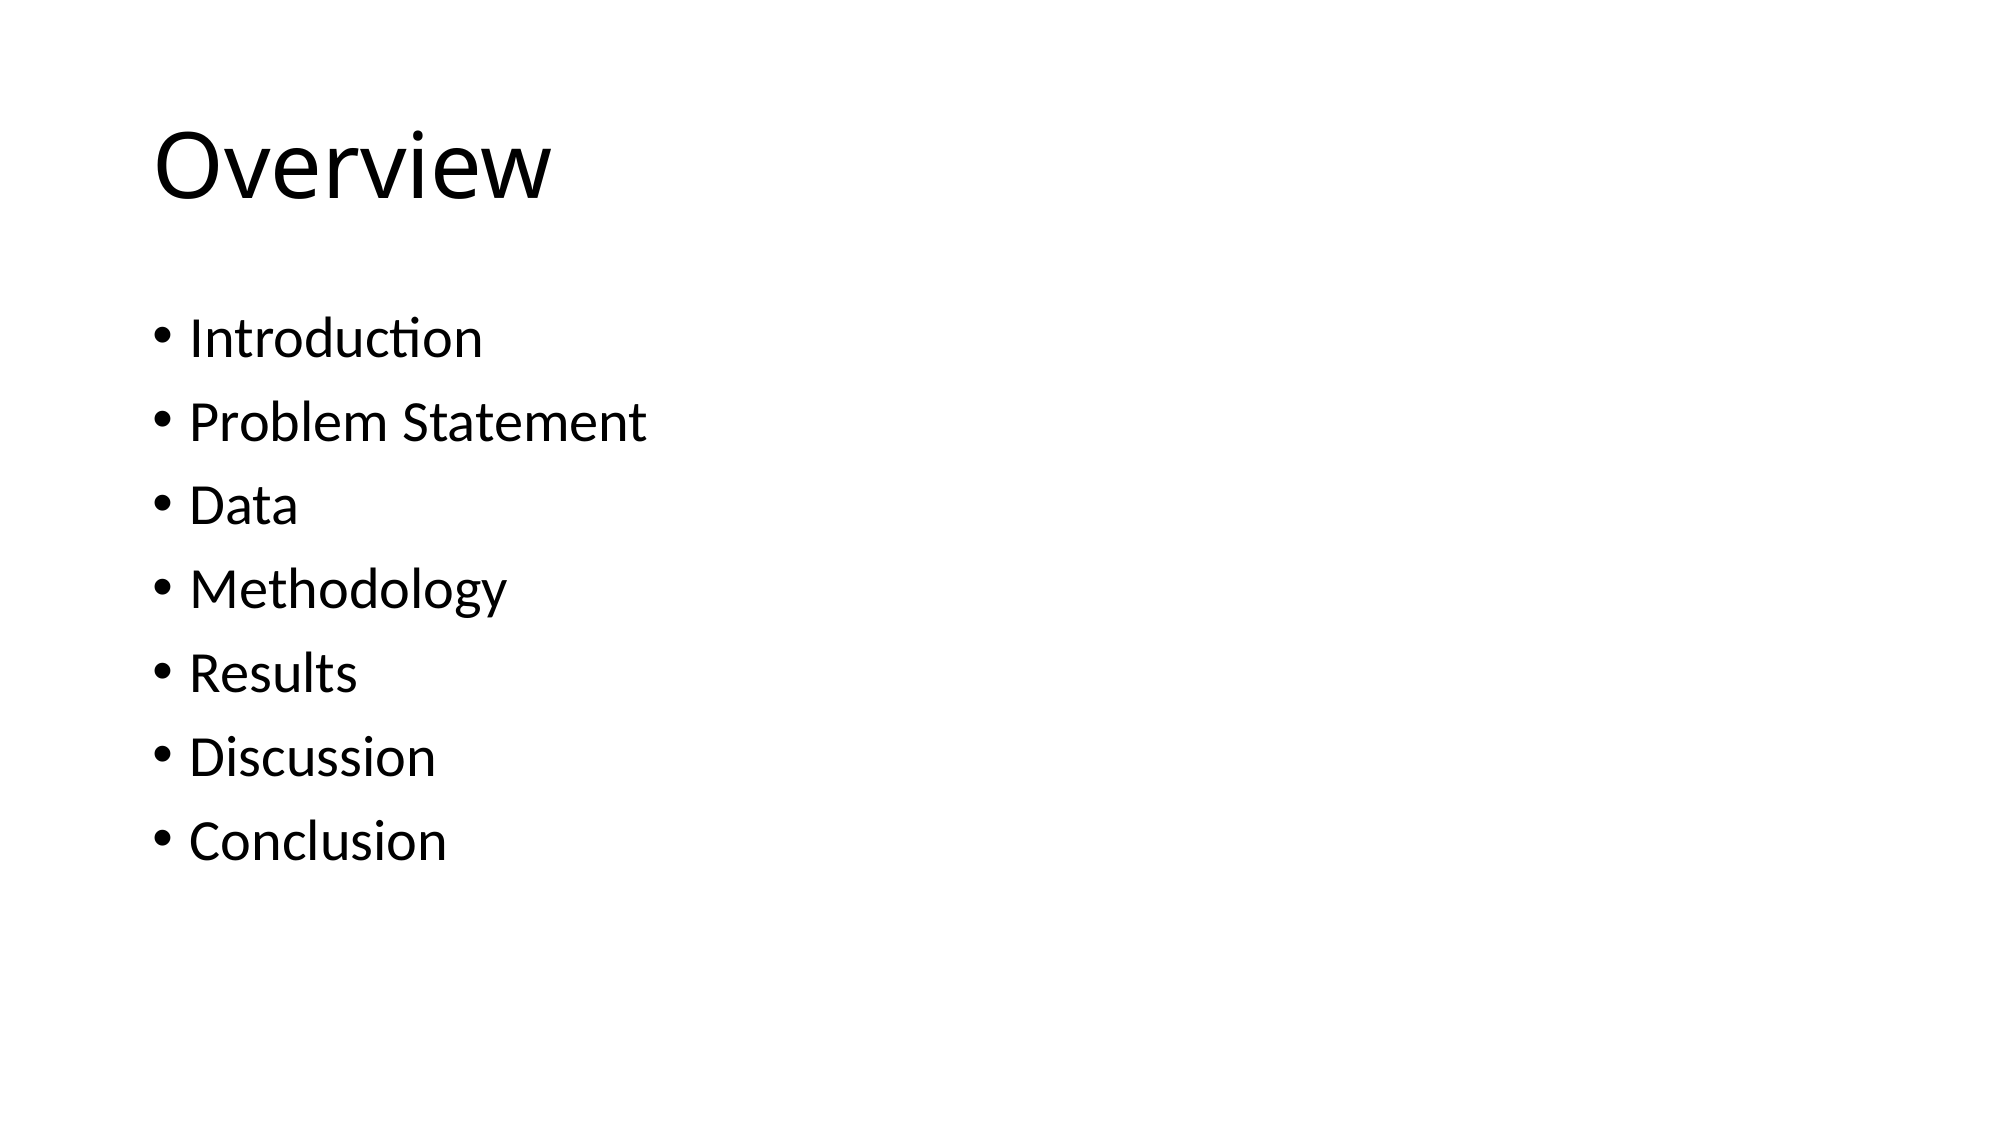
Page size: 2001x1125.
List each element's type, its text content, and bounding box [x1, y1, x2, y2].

list Introduction Problem Statement Data Methodology Results Discussion Conclusion [137, 299, 1863, 1014]
title Overview [137, 59, 1863, 278]
